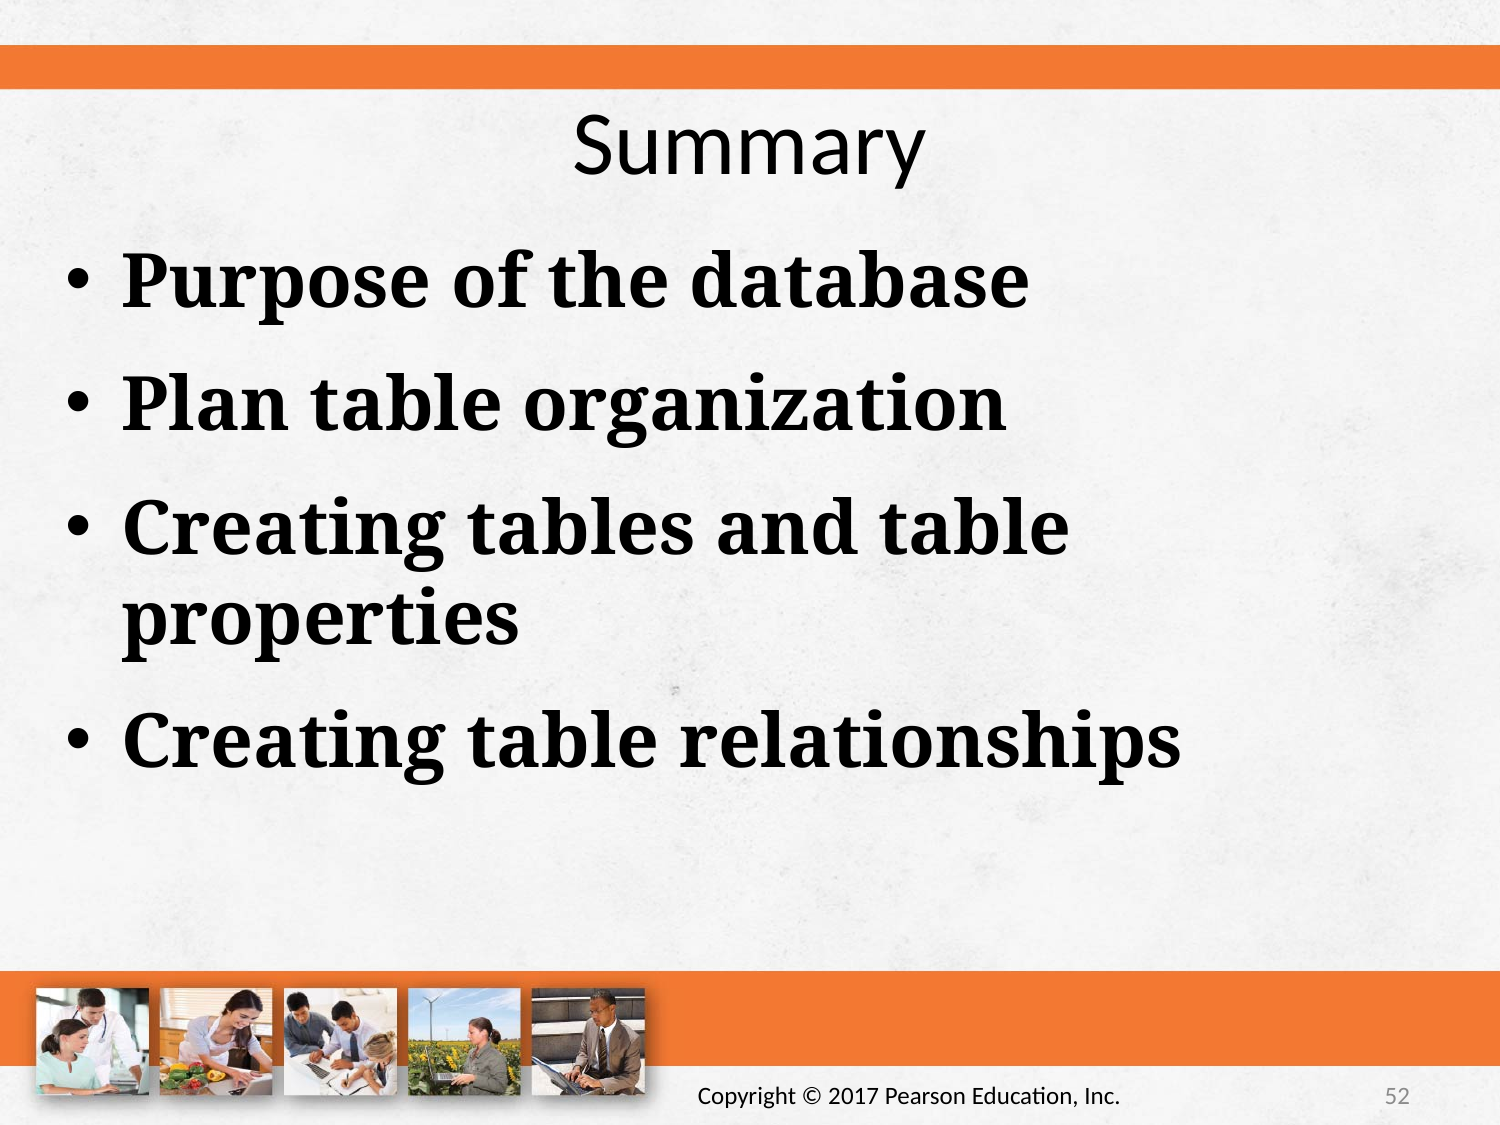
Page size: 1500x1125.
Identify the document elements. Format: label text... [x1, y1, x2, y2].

footer Copyright © 2017 Pearson Education, Inc. [650, 1065, 1074, 1125]
list Purpose of the database Plan table organization Creating tables and table properties Creating table relationships [49, 224, 1451, 868]
slide_number 52 [1074, 1065, 1425, 1125]
picture [0, 0, 1500, 1125]
title Summary [99, 49, 1401, 224]
